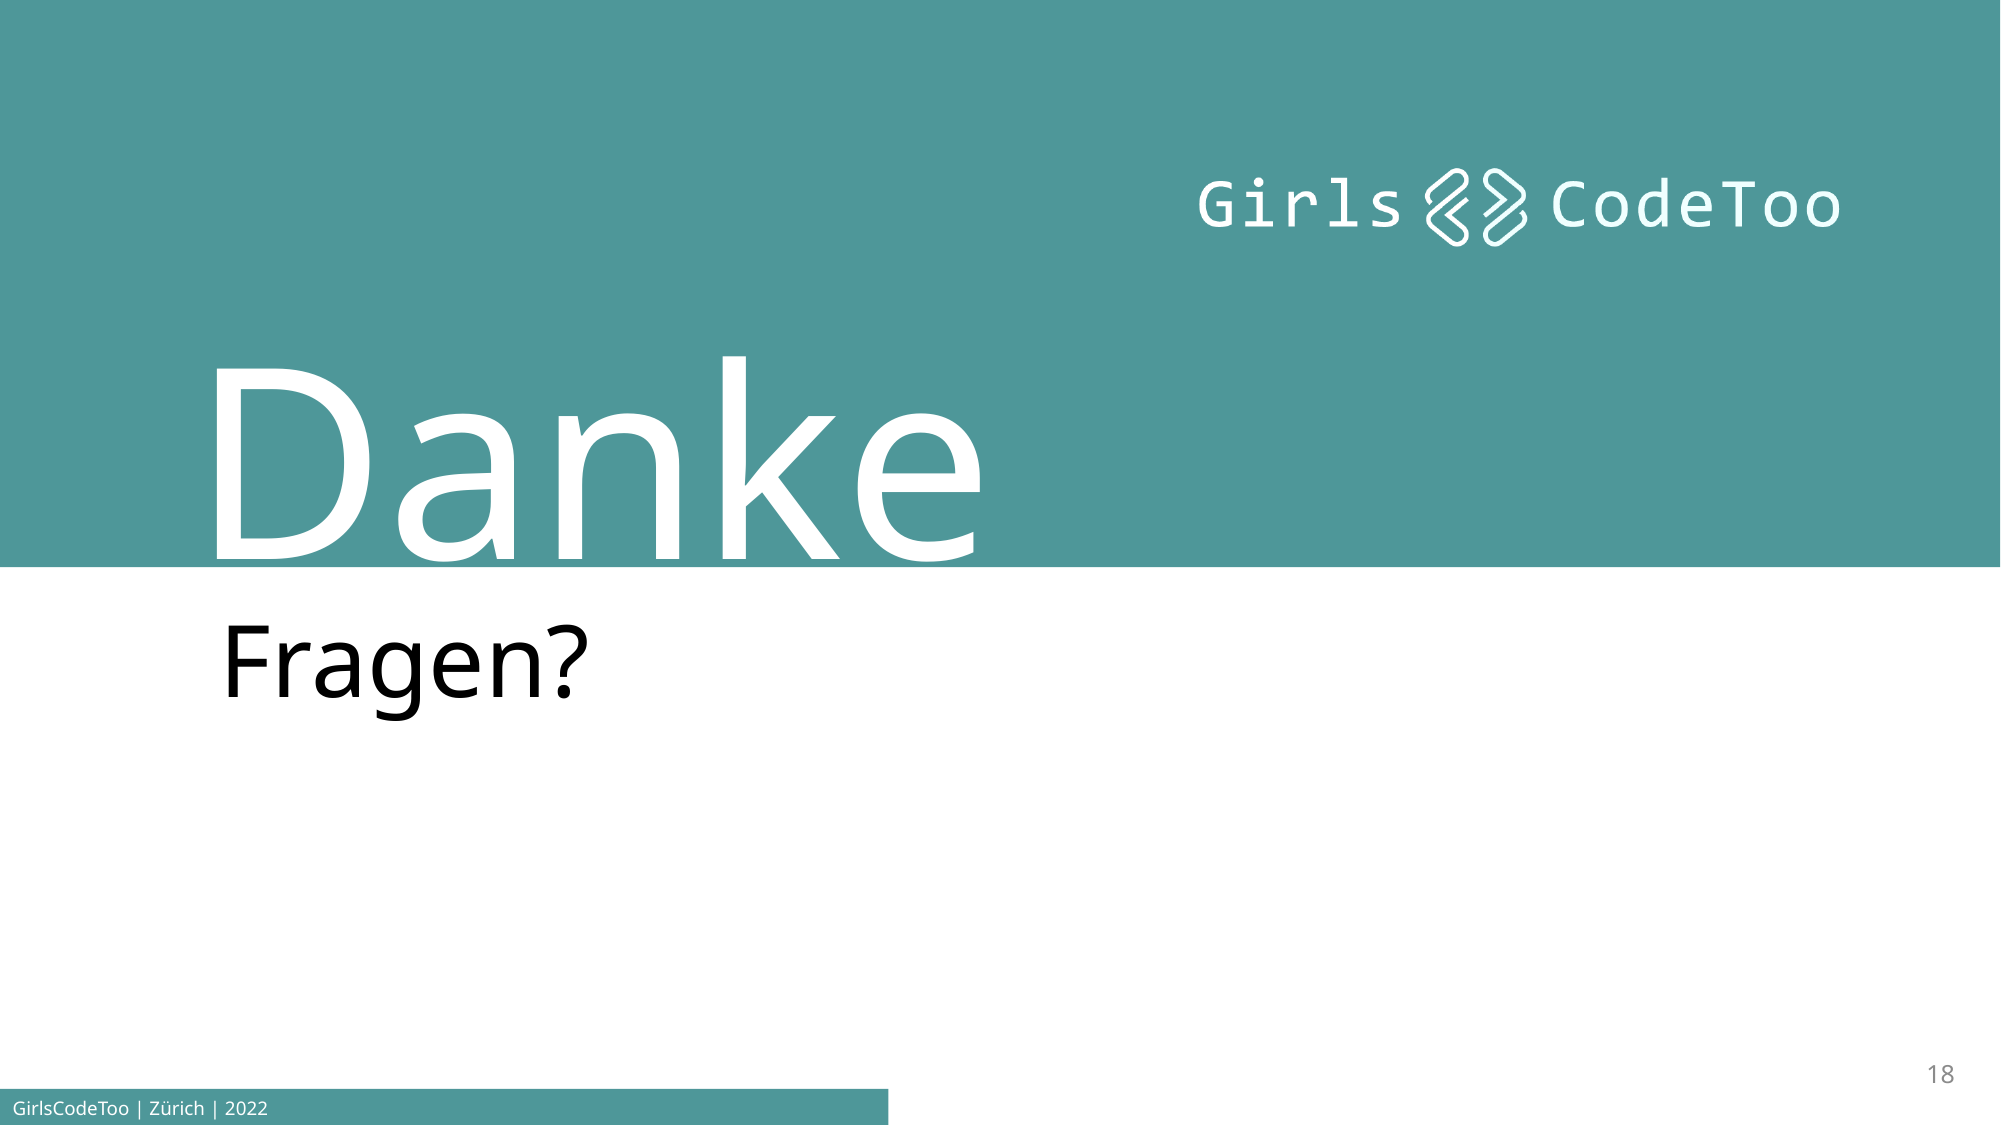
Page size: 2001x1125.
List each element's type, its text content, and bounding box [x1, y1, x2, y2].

title Danke you [171, 308, 1346, 563]
slide_number 18 [1854, 1038, 1975, 1125]
subtitle Fragen? [199, 591, 1370, 1082]
